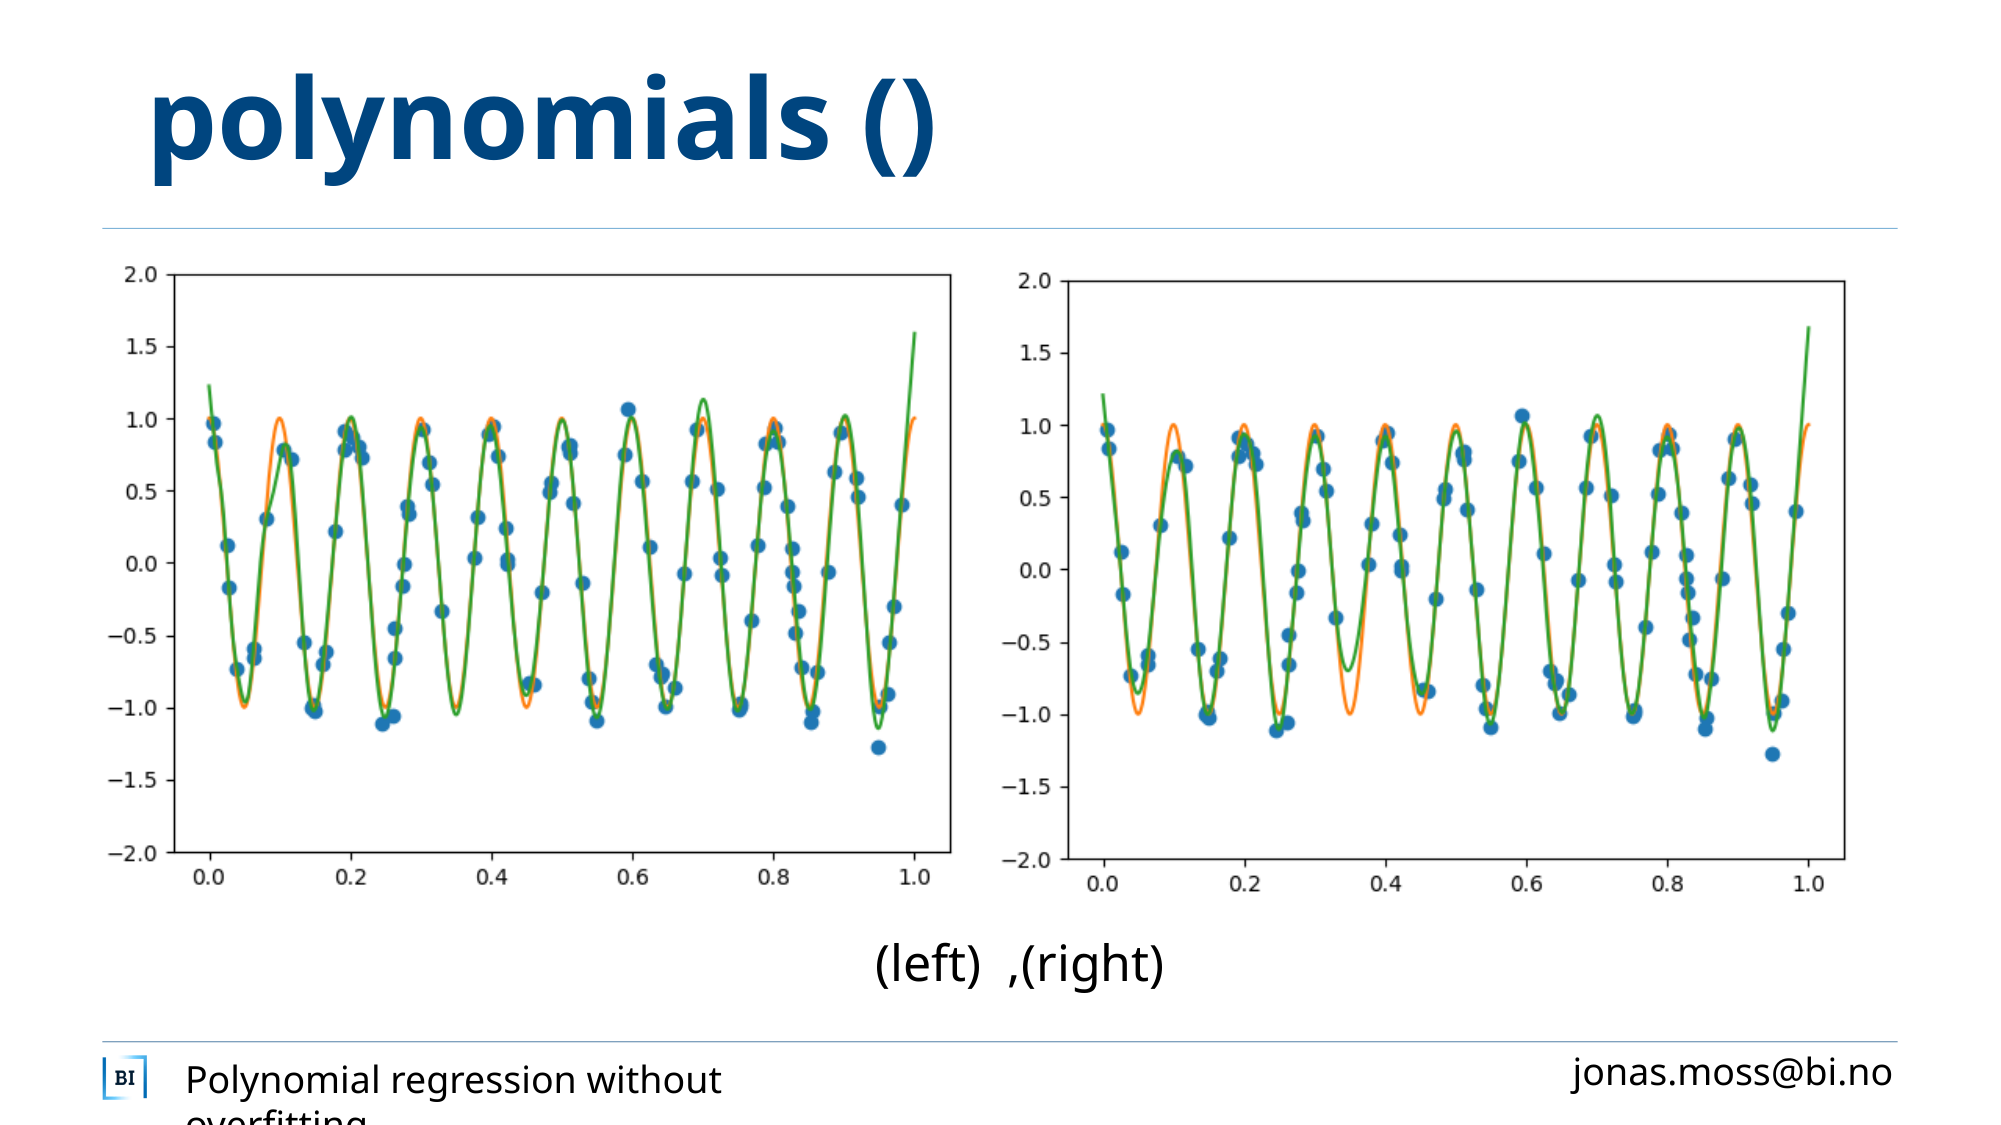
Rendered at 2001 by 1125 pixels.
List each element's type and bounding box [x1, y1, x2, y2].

picture [102, 240, 972, 899]
picture [999, 262, 1877, 912]
picture [102, 1055, 147, 1100]
